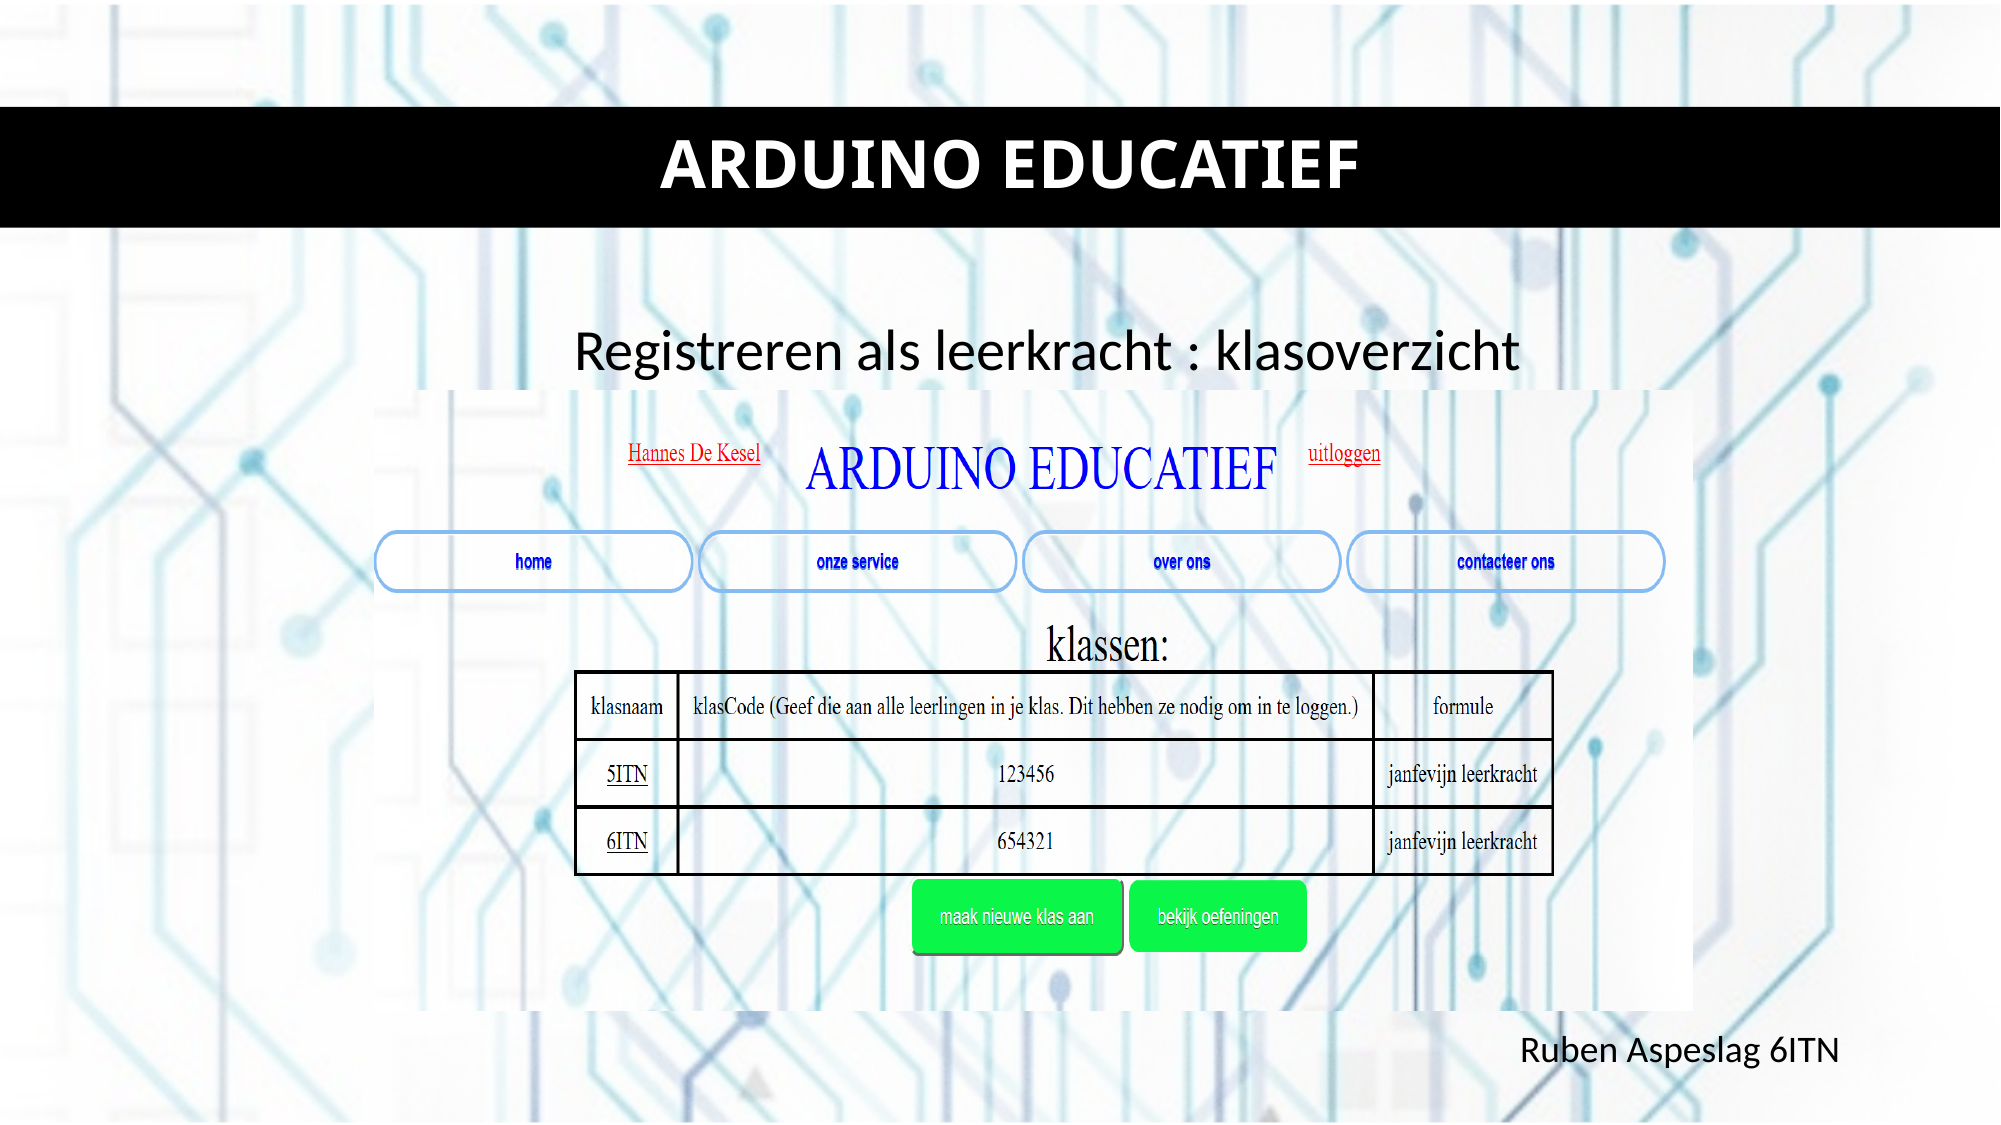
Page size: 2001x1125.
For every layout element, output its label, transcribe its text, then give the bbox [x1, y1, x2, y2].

text_box [0, 106, 2000, 229]
text_box Registreren als leerkracht : klasoverzicht [559, 304, 1657, 390]
picture [0, 0, 2001, 1125]
title ARDUINO EDUCATIEF [91, 105, 1931, 228]
text_box Ruben Aspeslag 6ITN [1505, 1018, 1931, 1078]
